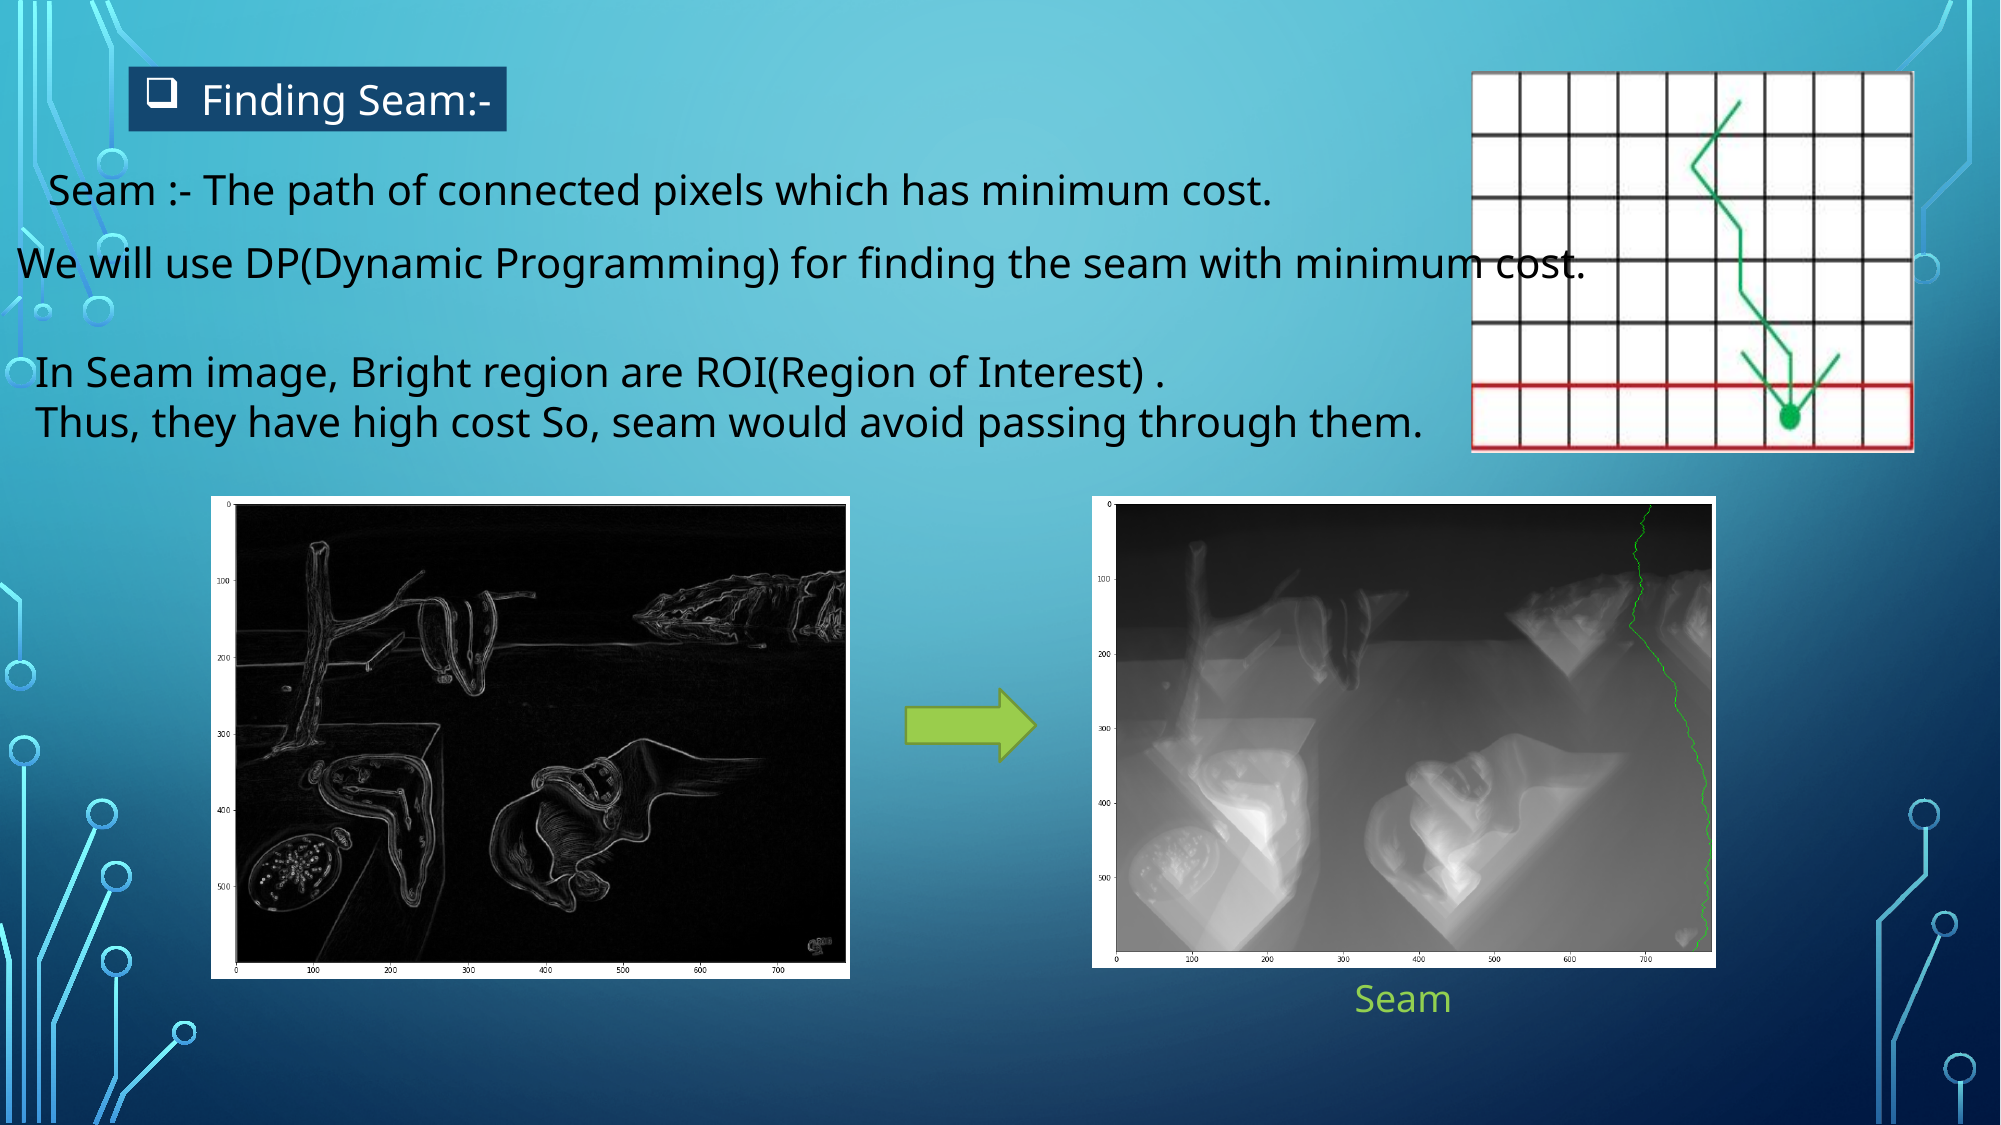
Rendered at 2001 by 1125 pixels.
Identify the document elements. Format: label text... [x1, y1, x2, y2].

text_box Seam [1339, 969, 1467, 1028]
picture [211, 496, 850, 979]
text_box In Seam image, Bright region are ROI(Region of Interest) . Thus, they have high cost So, seam would avoid passing through them. [20, 338, 1440, 454]
picture [1092, 495, 1716, 969]
text_box Finding Seam:- [128, 66, 507, 132]
text_box [904, 687, 1038, 764]
picture [1471, 70, 1915, 453]
text_box Seam :- The path of connected pixels which has minimum cost. [33, 156, 1299, 222]
text_box We will use DP(Dynamic Programming) for finding the seam with minimum cost. [1, 228, 1471, 294]
